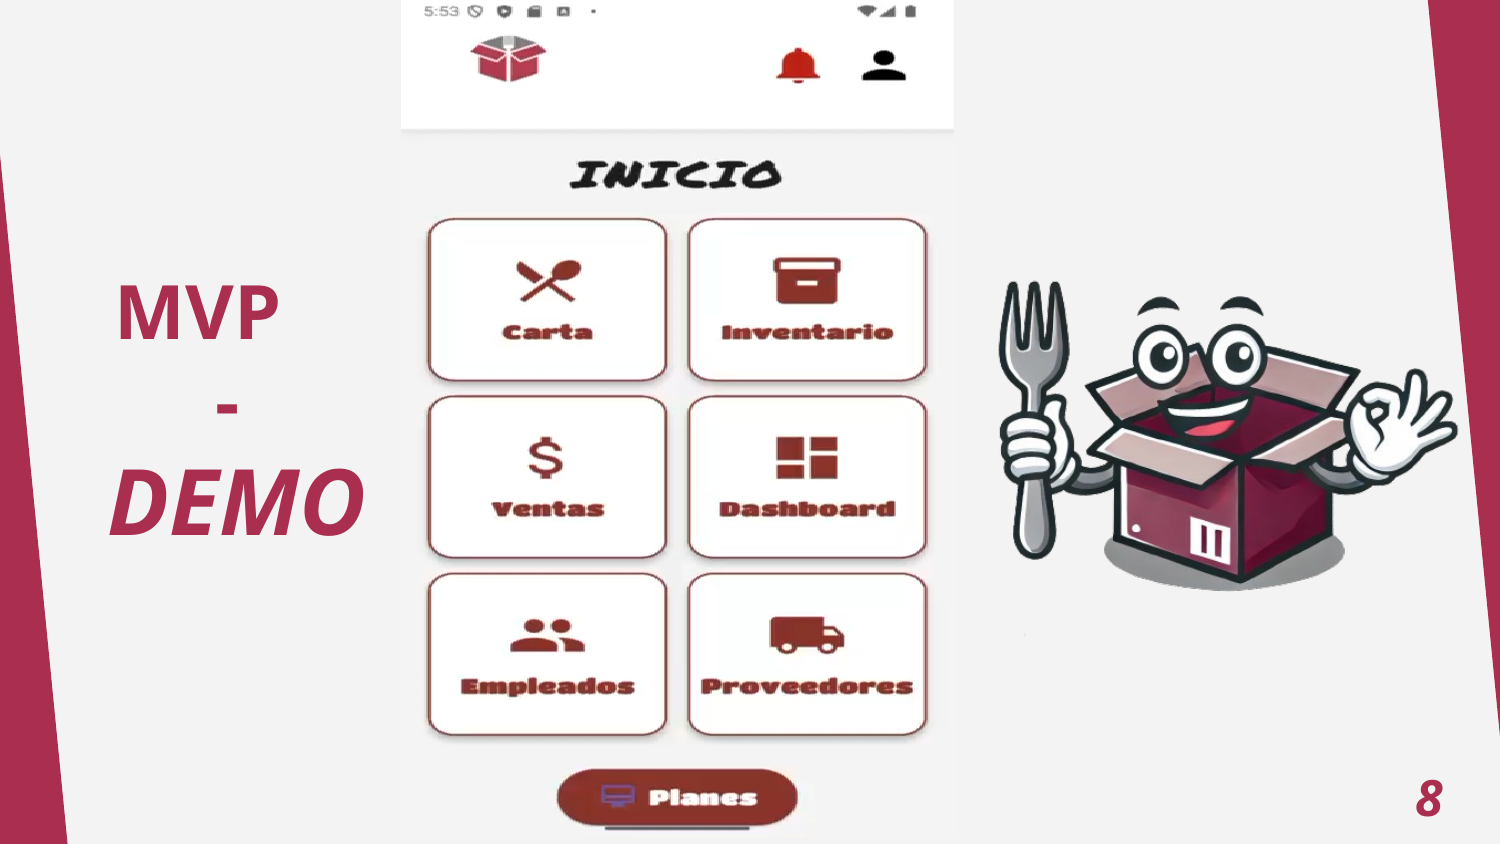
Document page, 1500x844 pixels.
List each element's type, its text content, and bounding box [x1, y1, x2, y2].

text_box 8 [1355, 756, 1500, 844]
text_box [400, 0, 955, 839]
text_box [1427, 0, 1500, 737]
text_box [0, 154, 68, 844]
title MVP - DEMO [38, 249, 395, 595]
picture [939, 243, 1494, 798]
